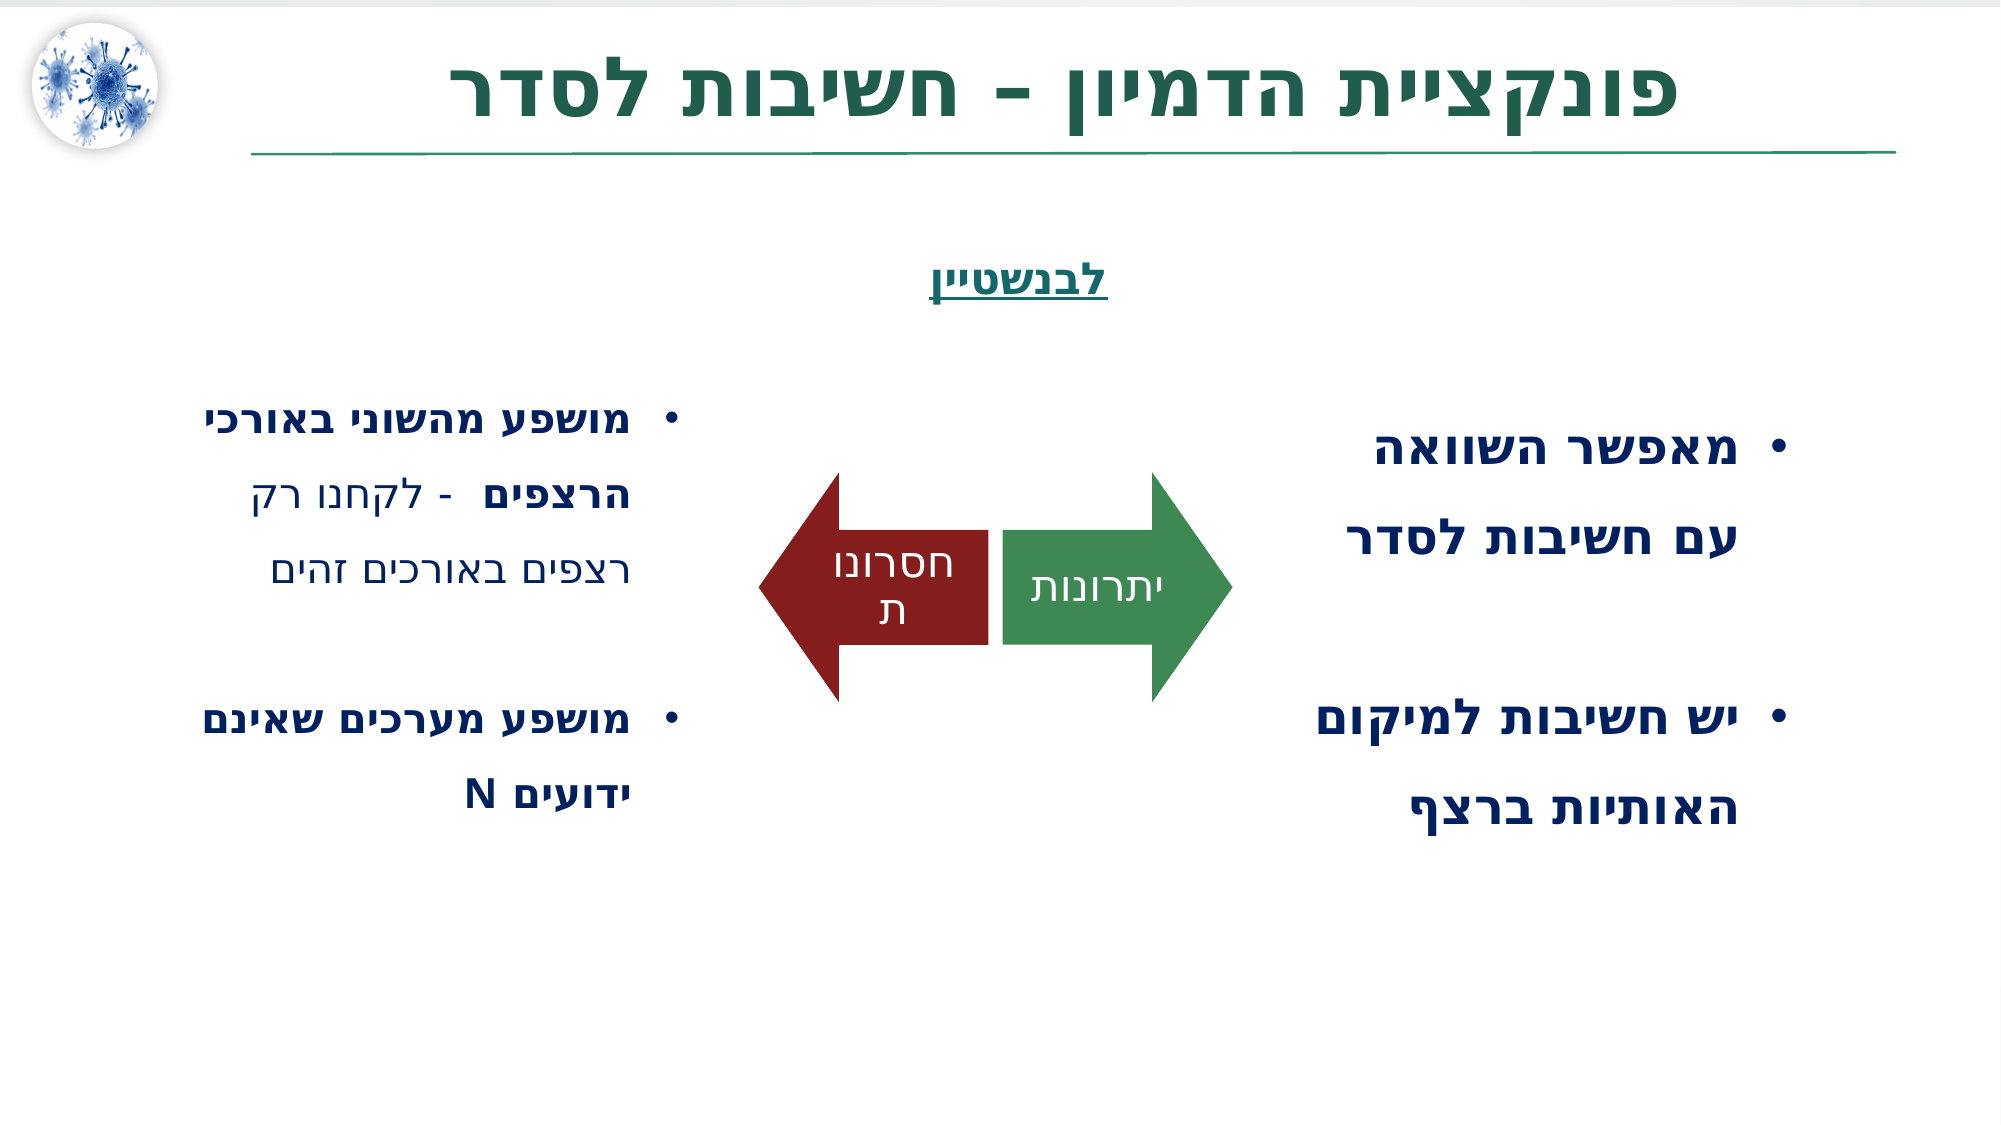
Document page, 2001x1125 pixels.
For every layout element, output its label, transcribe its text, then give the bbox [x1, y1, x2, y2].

text_box לבנשטיין [841, 216, 1196, 311]
text_box מושפע מהשוני באורכי הרצפים - לקחנו רק רצפים באורכים זהים מושפע מערכים שאינם ידועים N [185, 360, 694, 825]
title פונקציית הדמיון – חשיבות לסדר [243, 22, 1887, 144]
picture [31, 22, 158, 149]
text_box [758, 441, 1242, 703]
text_box מאפשר השוואה עם חשיבות לסדר יש חשיבות למיקום האותיות ברצף [1294, 377, 1803, 843]
